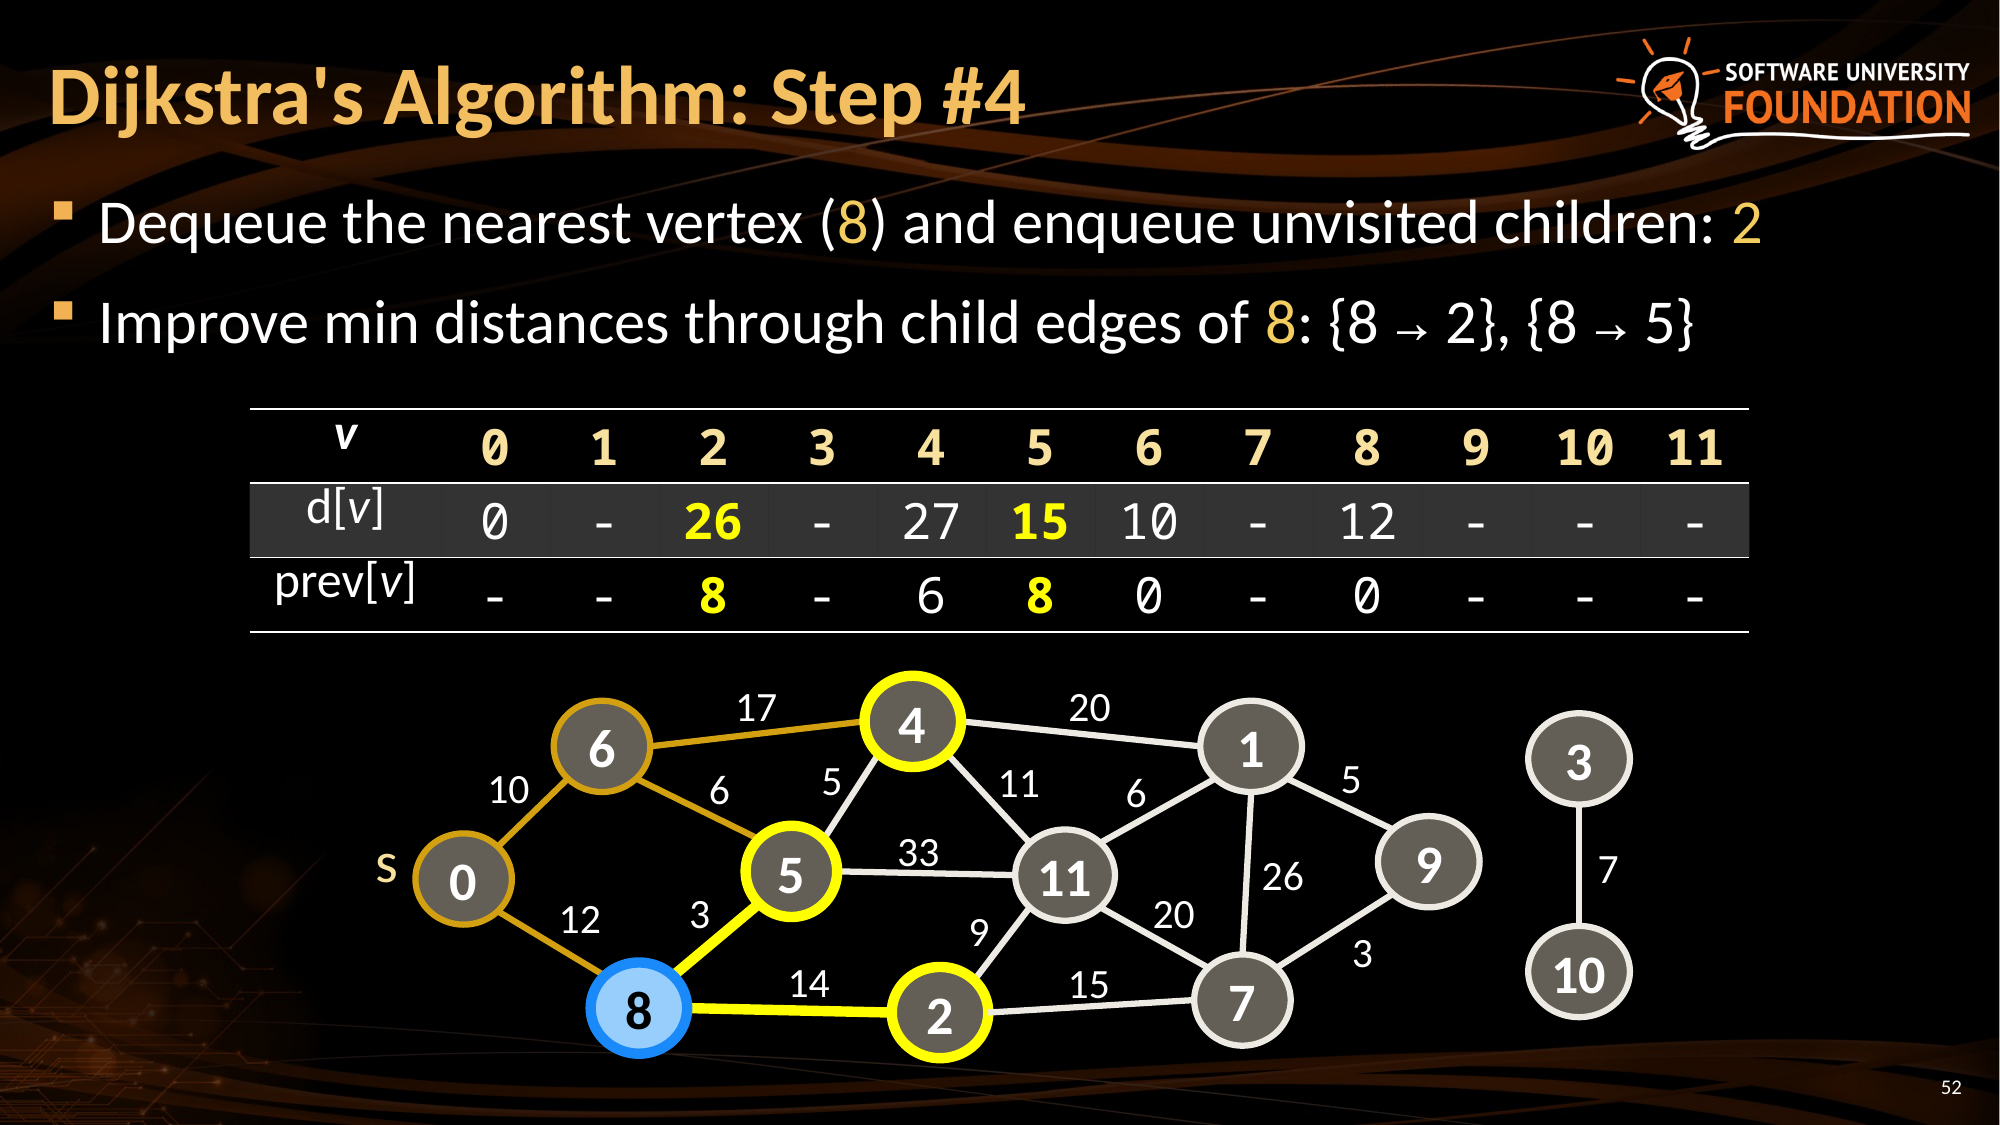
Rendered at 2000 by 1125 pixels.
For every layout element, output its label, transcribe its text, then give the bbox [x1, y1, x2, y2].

slide_number 52 [1897, 1089, 1968, 1103]
table_cell - [1531, 558, 1640, 631]
table_cell 8 [659, 558, 768, 631]
table_header 1 [550, 410, 659, 482]
table_header 8 [1313, 410, 1422, 482]
table_cell 8 [986, 558, 1095, 631]
table_cell 26 [659, 484, 768, 557]
table_cell 0 [441, 484, 550, 557]
table_cell 10 [1095, 484, 1204, 557]
table_cell - [1422, 558, 1531, 631]
list Dequeue the nearest vertex (8) and enqueue unvisited children: 2 Improve min distances through child edges of 8: {8 → 2}, {8 → 5} [31, 174, 1968, 1089]
table_cell - [768, 558, 877, 631]
table_header 2 [659, 410, 768, 482]
table_cell - [550, 484, 659, 557]
table_cell prev[v] [250, 558, 441, 631]
table_cell 0 [1095, 558, 1204, 631]
table_cell d[v] [250, 484, 441, 557]
table_cell - [1640, 558, 1749, 631]
table_header 11 [1640, 410, 1749, 482]
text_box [360, 671, 1634, 1059]
table_cell - [1531, 484, 1640, 557]
table_header 3 [768, 410, 877, 482]
table_header 6 [1095, 410, 1204, 482]
table_cell 12 [1313, 484, 1422, 557]
table_cell 0 [1313, 558, 1422, 631]
title Dijkstra's Algorithm: Step #4 [30, 6, 1602, 189]
table_cell - [768, 484, 877, 557]
picture [0, 0, 2000, 1125]
table_header v [250, 410, 441, 482]
table_cell - [550, 558, 659, 631]
table_cell 27 [877, 484, 986, 557]
table_cell - [1204, 558, 1313, 631]
table_header 0 [441, 410, 550, 482]
table_header 4 [877, 410, 986, 482]
table_cell - [1640, 484, 1749, 557]
table_cell - [1204, 484, 1313, 557]
table_header 10 [1531, 410, 1640, 482]
table_cell - [441, 558, 550, 631]
table_header 5 [986, 410, 1095, 482]
table_cell - [1422, 484, 1531, 557]
table_cell 15 [986, 484, 1095, 557]
table_header 7 [1204, 410, 1313, 482]
table_cell 6 [877, 558, 986, 631]
table_header 9 [1422, 410, 1531, 482]
